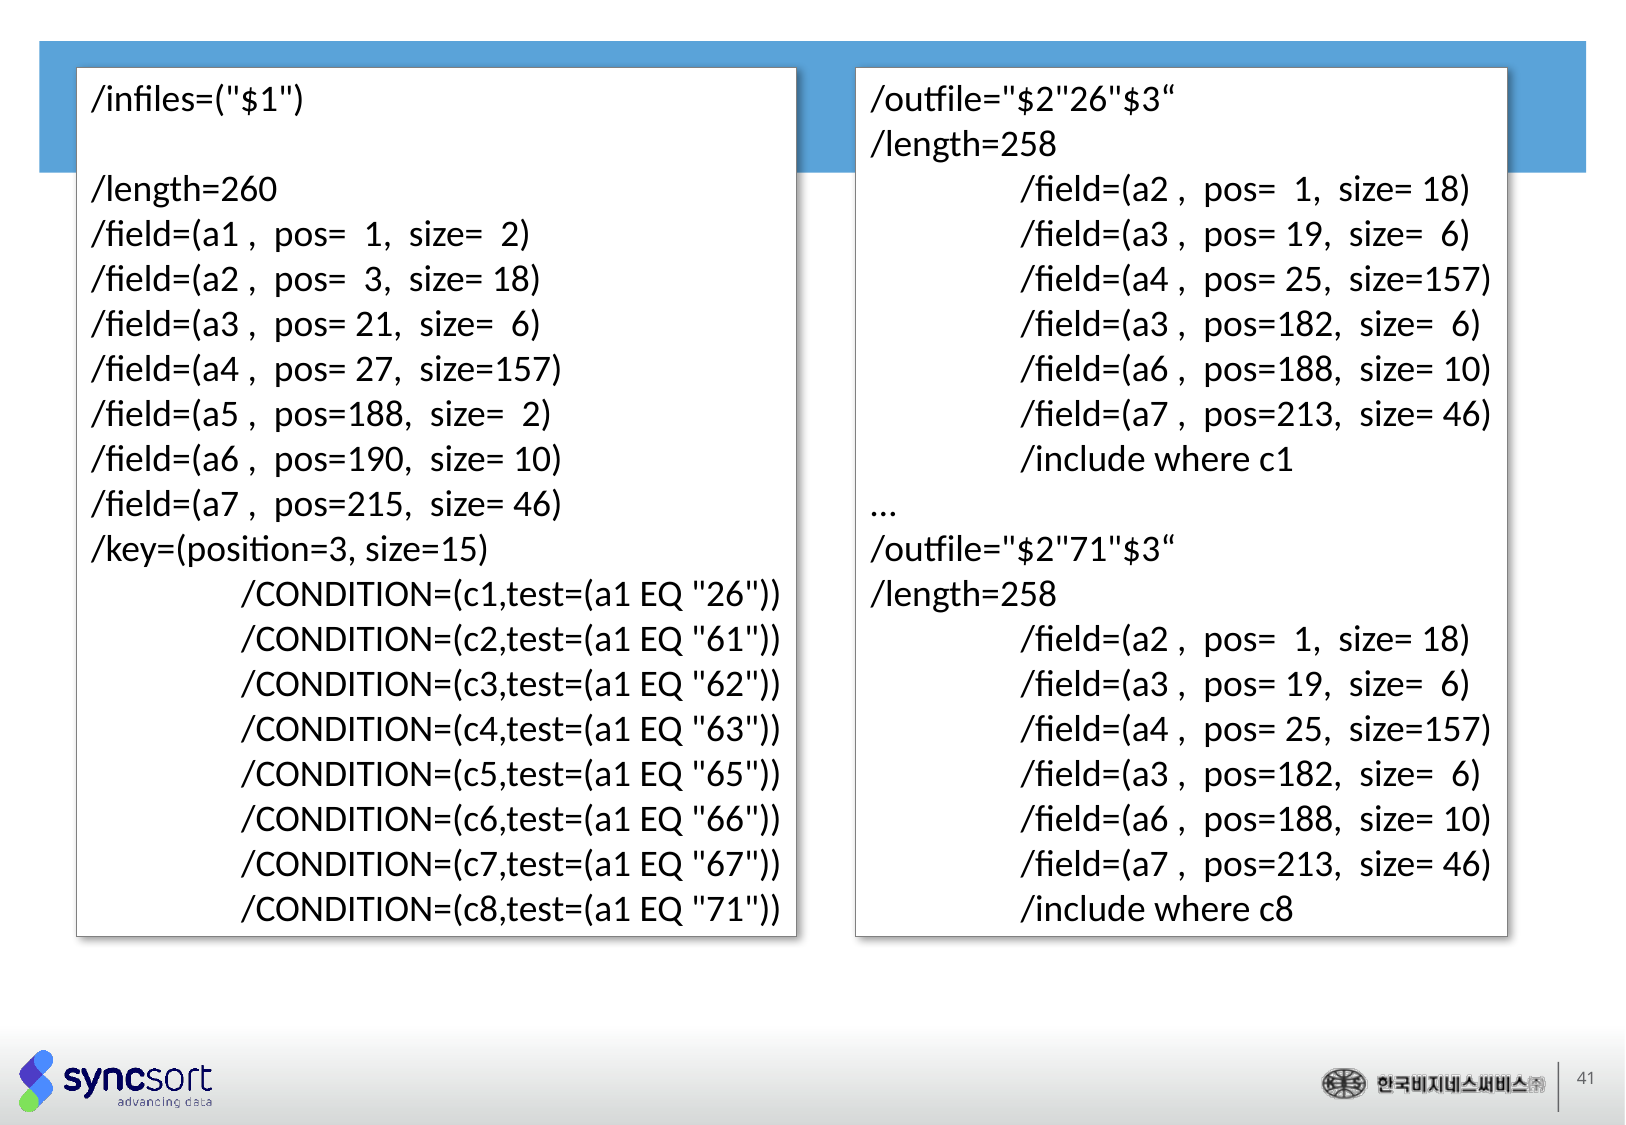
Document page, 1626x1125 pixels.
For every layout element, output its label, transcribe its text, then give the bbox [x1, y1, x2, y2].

picture [0, 1024, 1625, 1125]
text_box /outfile="$2"26"$3“ /length=258 /field=(a2 , pos= 1, size= 18) /field=(a3 , pos= 19, size= 6) /field=(a4 , pos= 25, size=157) /field=(a3 , pos=182, size= 6) /field=(a6 , pos=188, size= 10) /field=(a7 , pos=213, size= 46) /include where c1 … /outfile="$2"71"$3“ /length=258 /field=(a2 , pos= 1, size= 18) /field=(a3 , pos= 19, size= 6) /field=(a4 , pos= 25, size=157) /field=(a3 , pos=182, size= 6) /field=(a6 , pos=188, size= 10) /field=(a7 , pos=213, size= 46) /include where c8 [855, 67, 1508, 937]
text_box /infiles=("$1") /length=260 /field=(a1 , pos= 1, size= 2) /field=(a2 , pos= 3, size= 18) /field=(a3 , pos= 21, size= 6) /field=(a4 , pos= 27, size=157) /field=(a5 , pos=188, size= 2) /field=(a6 , pos=190, size= 10) /field=(a7 , pos=215, size= 46) /key=(position=3, size=15) /CONDITION=(c1,test=(a1 EQ "26")) /CONDITION=(c2,test=(a1 EQ "61")) /CONDITION=(c3,test=(a1 EQ "62")) /CONDITION=(c4,test=(a1 EQ "63")) /CONDITION=(c5,test=(a1 EQ "65")) /CONDITION=(c6,test=(a1 EQ "66")) /CONDITION=(c7,test=(a1 EQ "67")) /CONDITION=(c8,test=(a1 EQ "71")) [76, 67, 797, 937]
